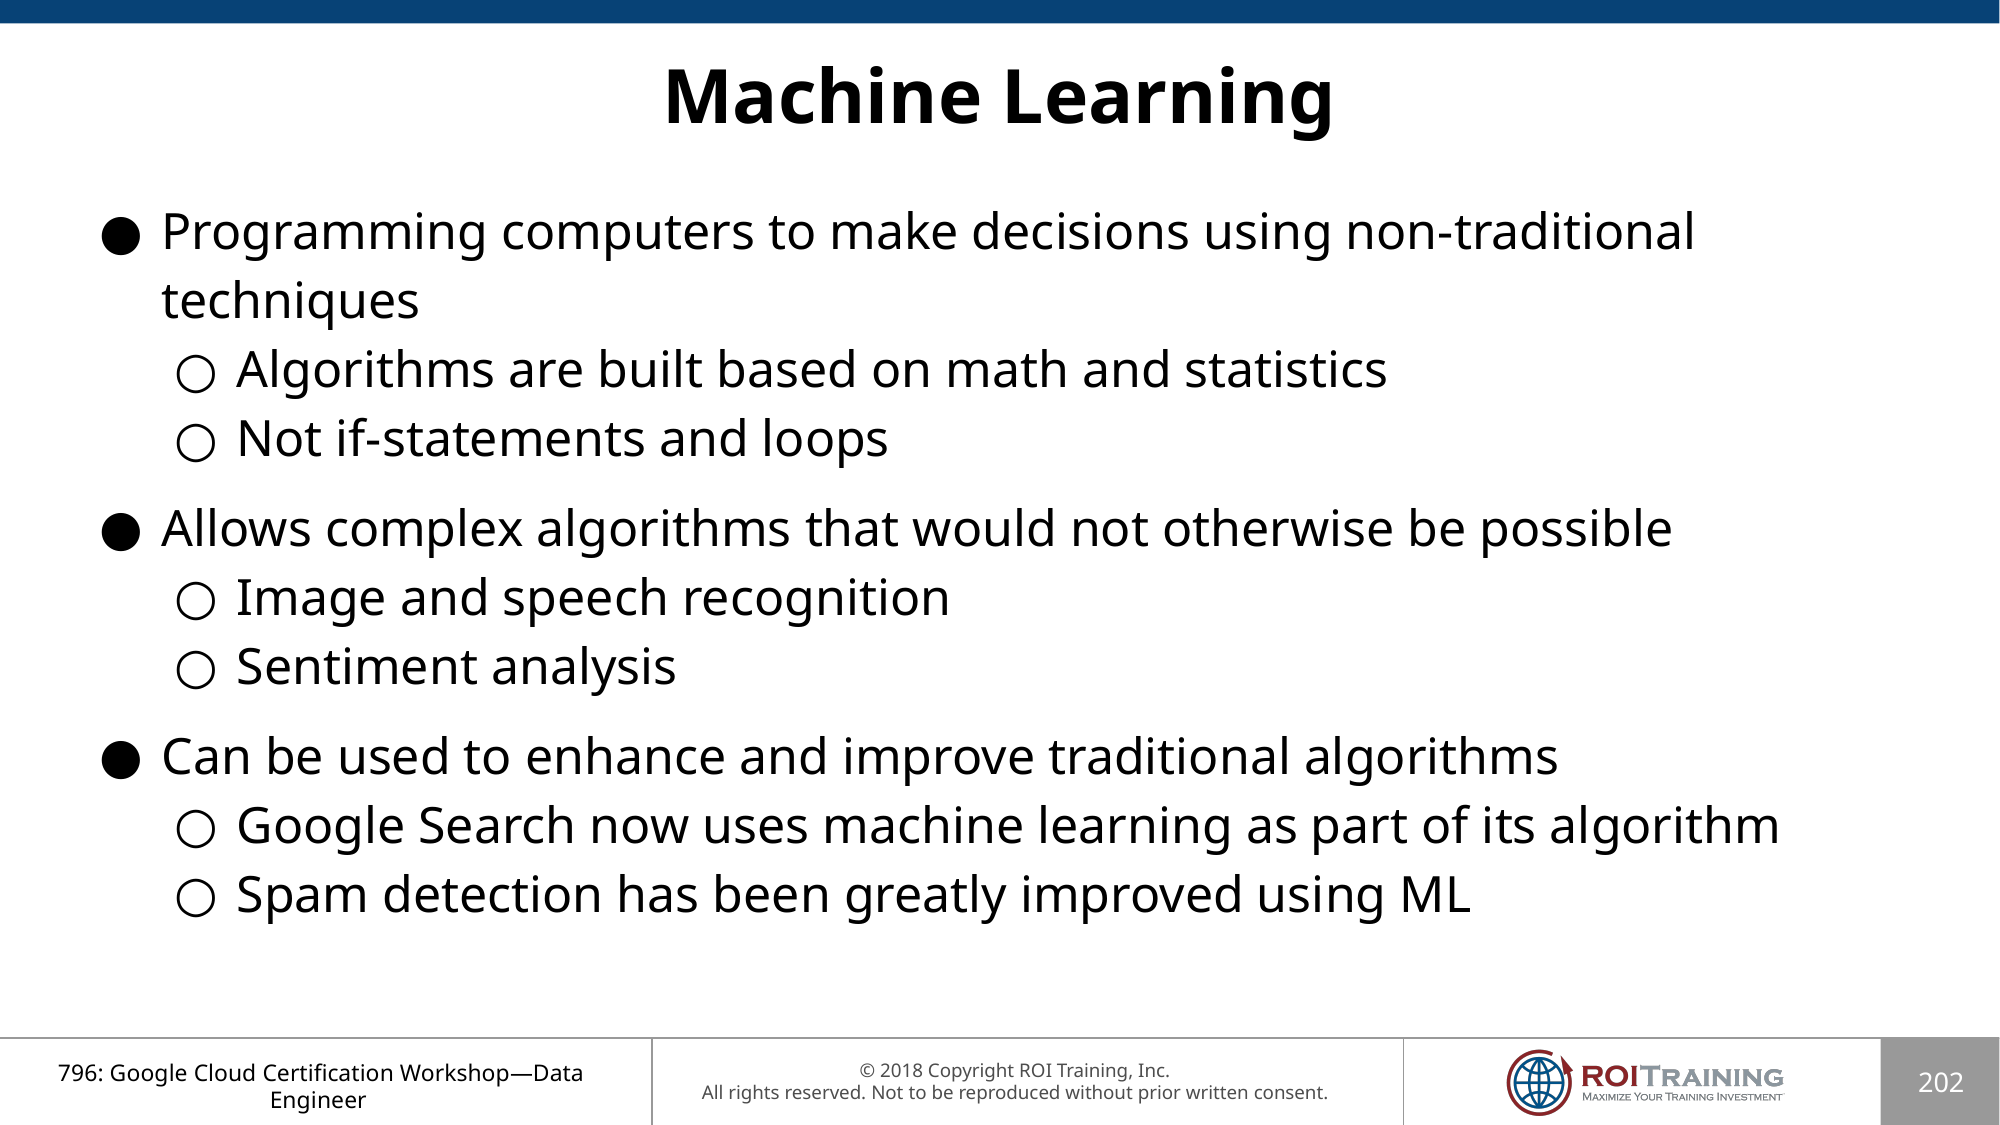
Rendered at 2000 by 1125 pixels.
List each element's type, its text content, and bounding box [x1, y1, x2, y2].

picture [1498, 1048, 1789, 1117]
title Machine Learning [68, 30, 1932, 156]
list Programming computers to make decisions using non-traditional techniques Algorithms are built based on math and statistics Not if-statements and loops Allows complex algorithms that would not otherwise be possible Image and speech recognition Sentiment analysis Can be used to enhance and improve traditional algorithms Google Search now uses machine learning as part of its algorithm Spam detection has been greatly improved using ML [66, 170, 1983, 1032]
